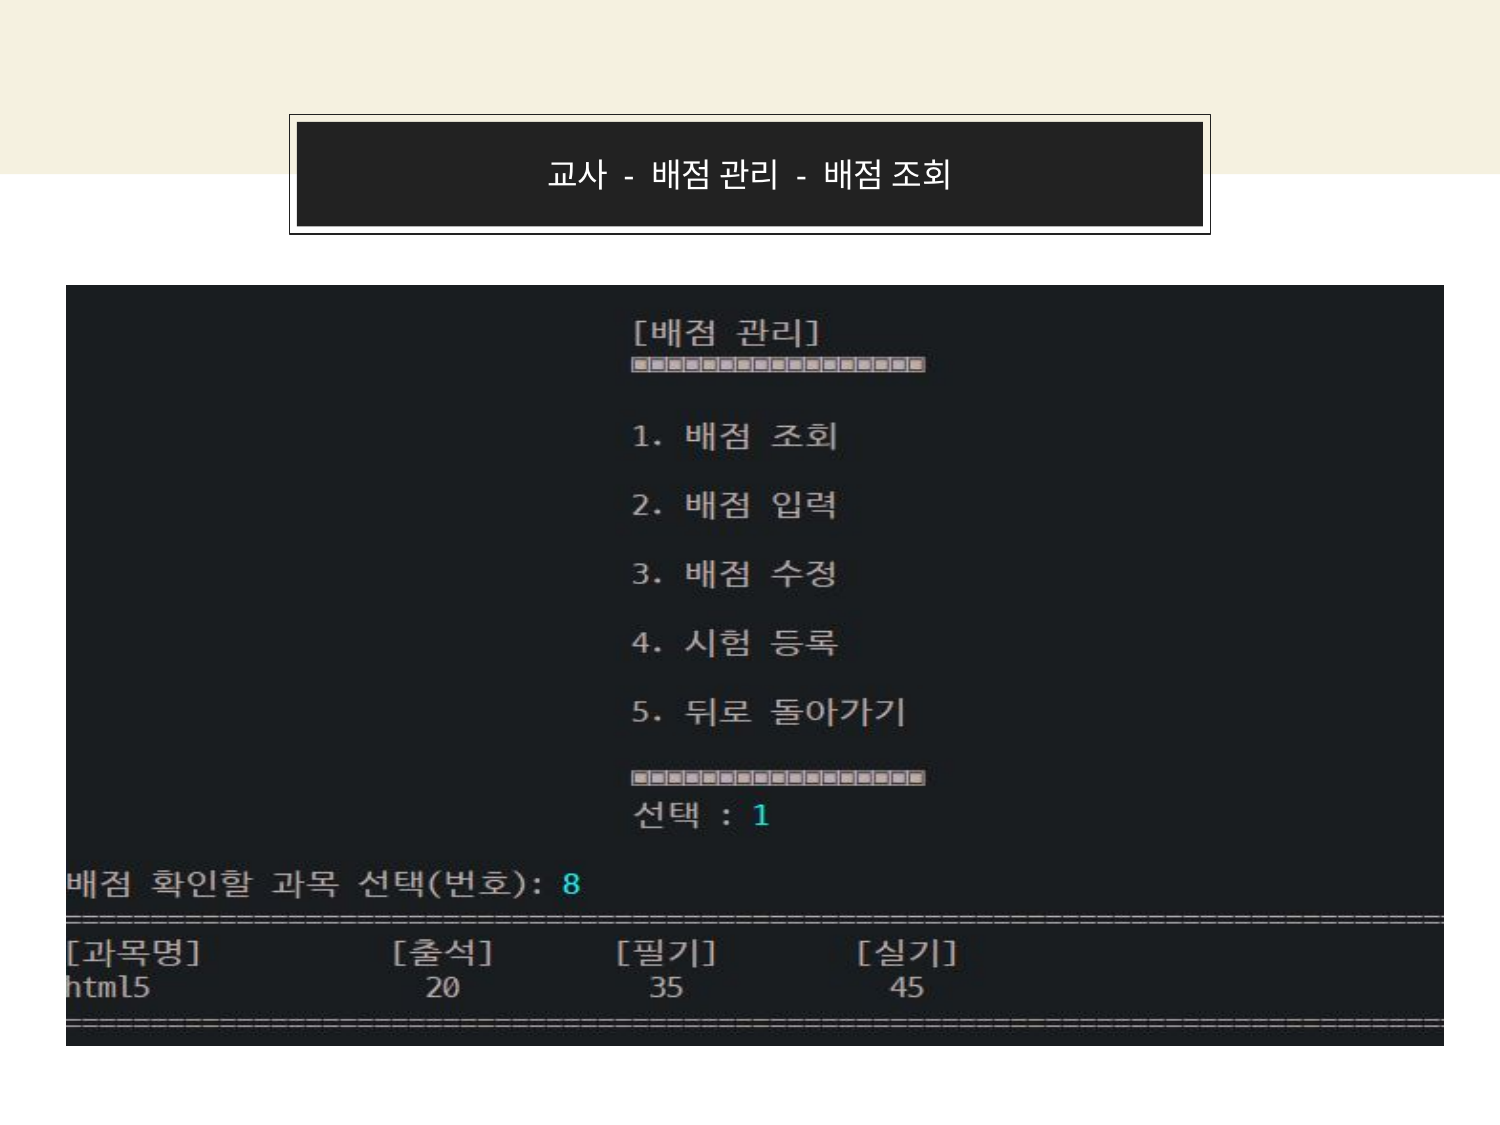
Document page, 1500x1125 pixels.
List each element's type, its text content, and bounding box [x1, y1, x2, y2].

picture [66, 285, 1444, 1046]
title 교사 - 배점 관리 - 배점 조회 [296, 121, 1203, 227]
